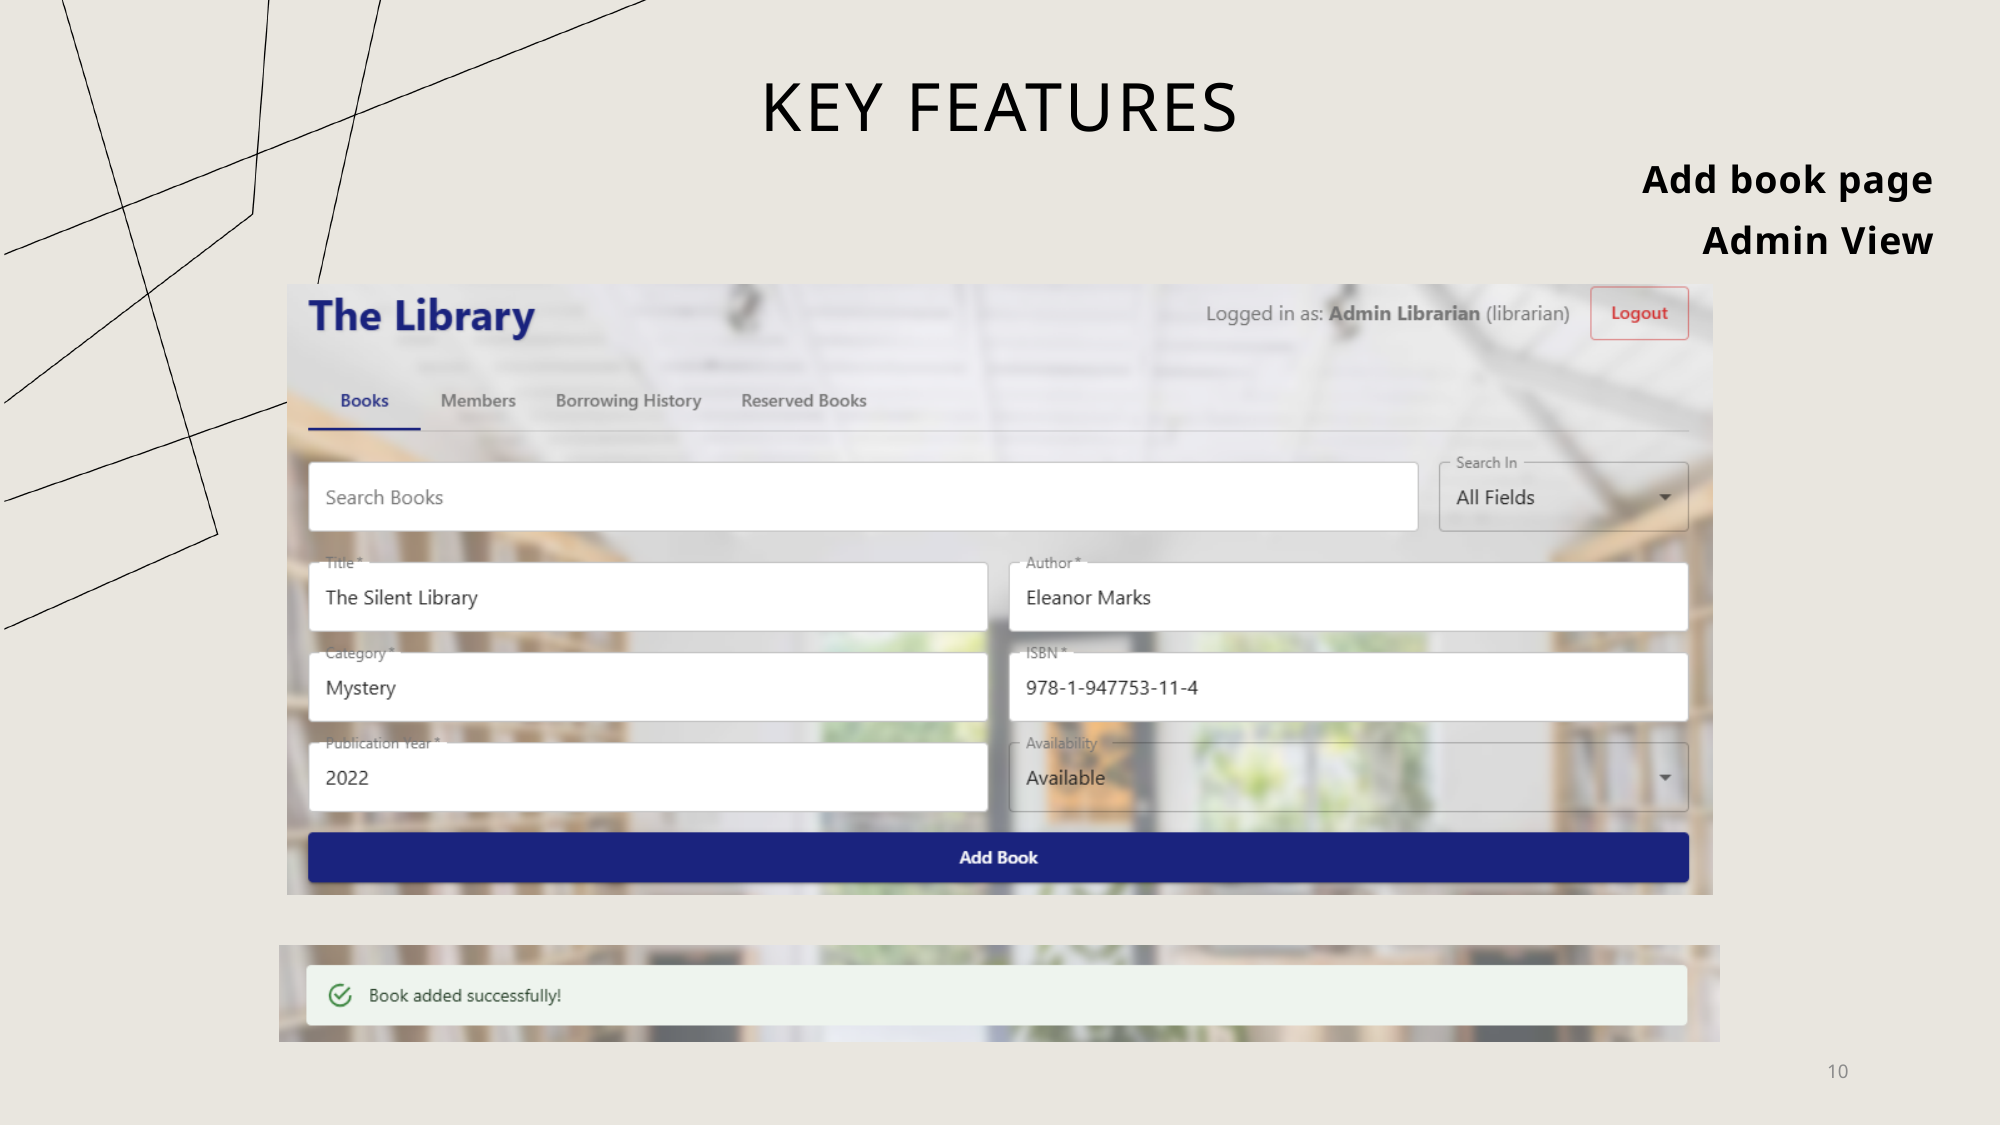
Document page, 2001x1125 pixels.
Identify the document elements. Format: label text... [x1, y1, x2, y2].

picture [4, 0, 1713, 895]
picture [279, 945, 1720, 1042]
title Key features [309, 41, 1691, 154]
list Add book page Admin View [1305, 153, 1949, 285]
slide_number 10 [1701, 1042, 1864, 1103]
